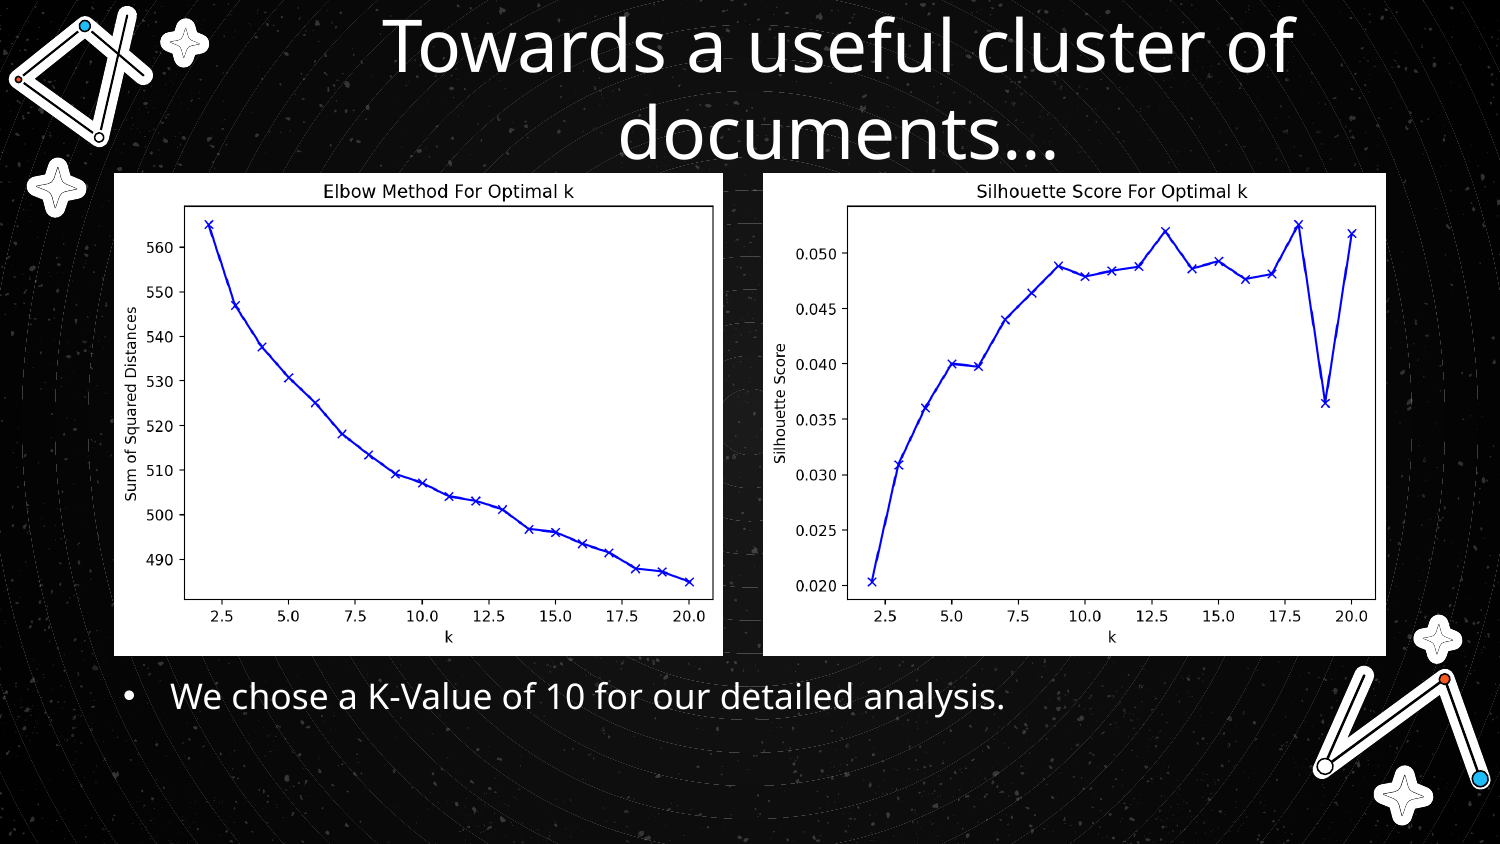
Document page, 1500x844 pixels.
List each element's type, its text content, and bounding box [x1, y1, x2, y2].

text_box We chose a K-Value of 10 for our detailed analysis. [108, 666, 1337, 724]
picture [763, 0, 1500, 844]
picture [0, 0, 723, 844]
title Towards a useful cluster of documents… [292, 40, 1386, 135]
